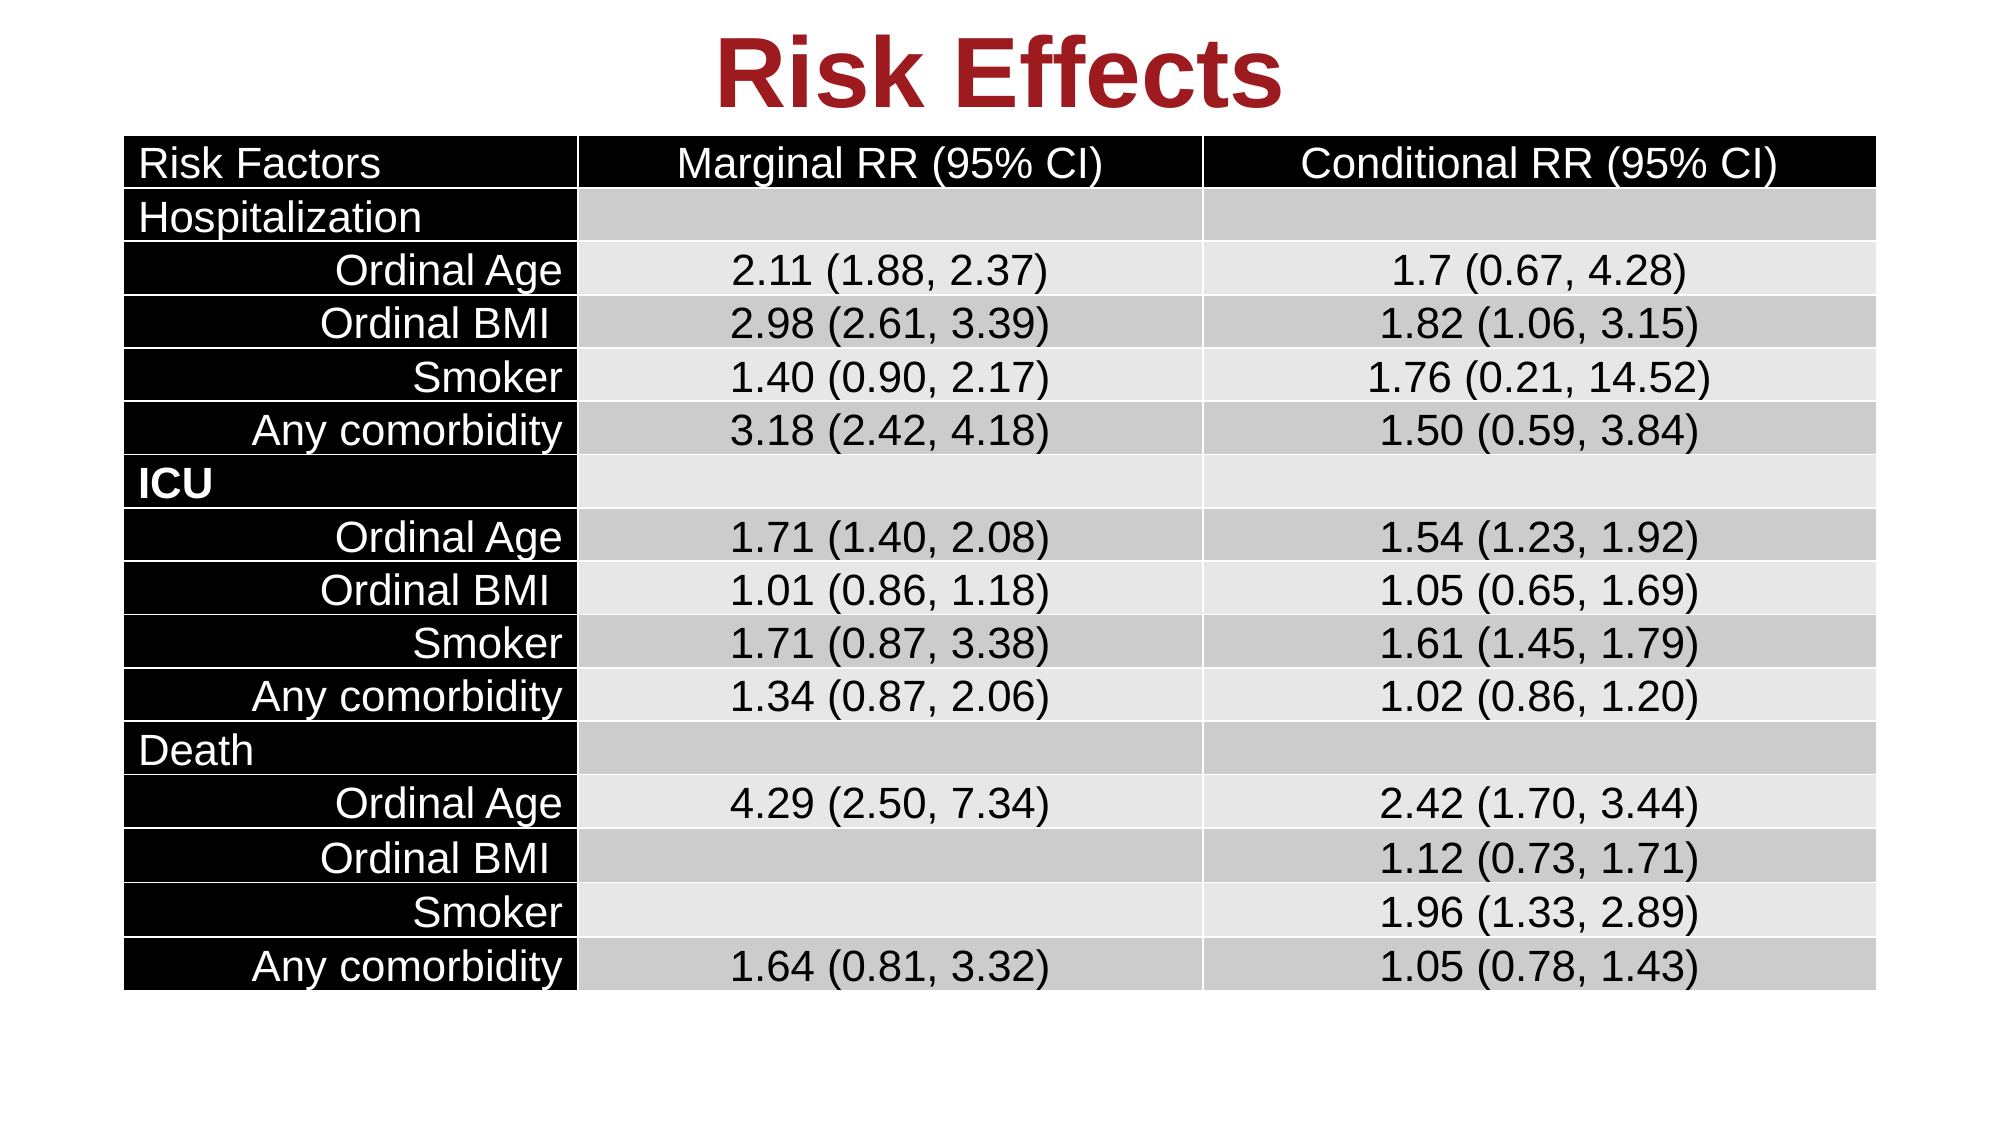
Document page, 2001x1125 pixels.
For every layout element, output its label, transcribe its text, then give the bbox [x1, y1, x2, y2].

text_box Risk Effects [0, 0, 2000, 151]
